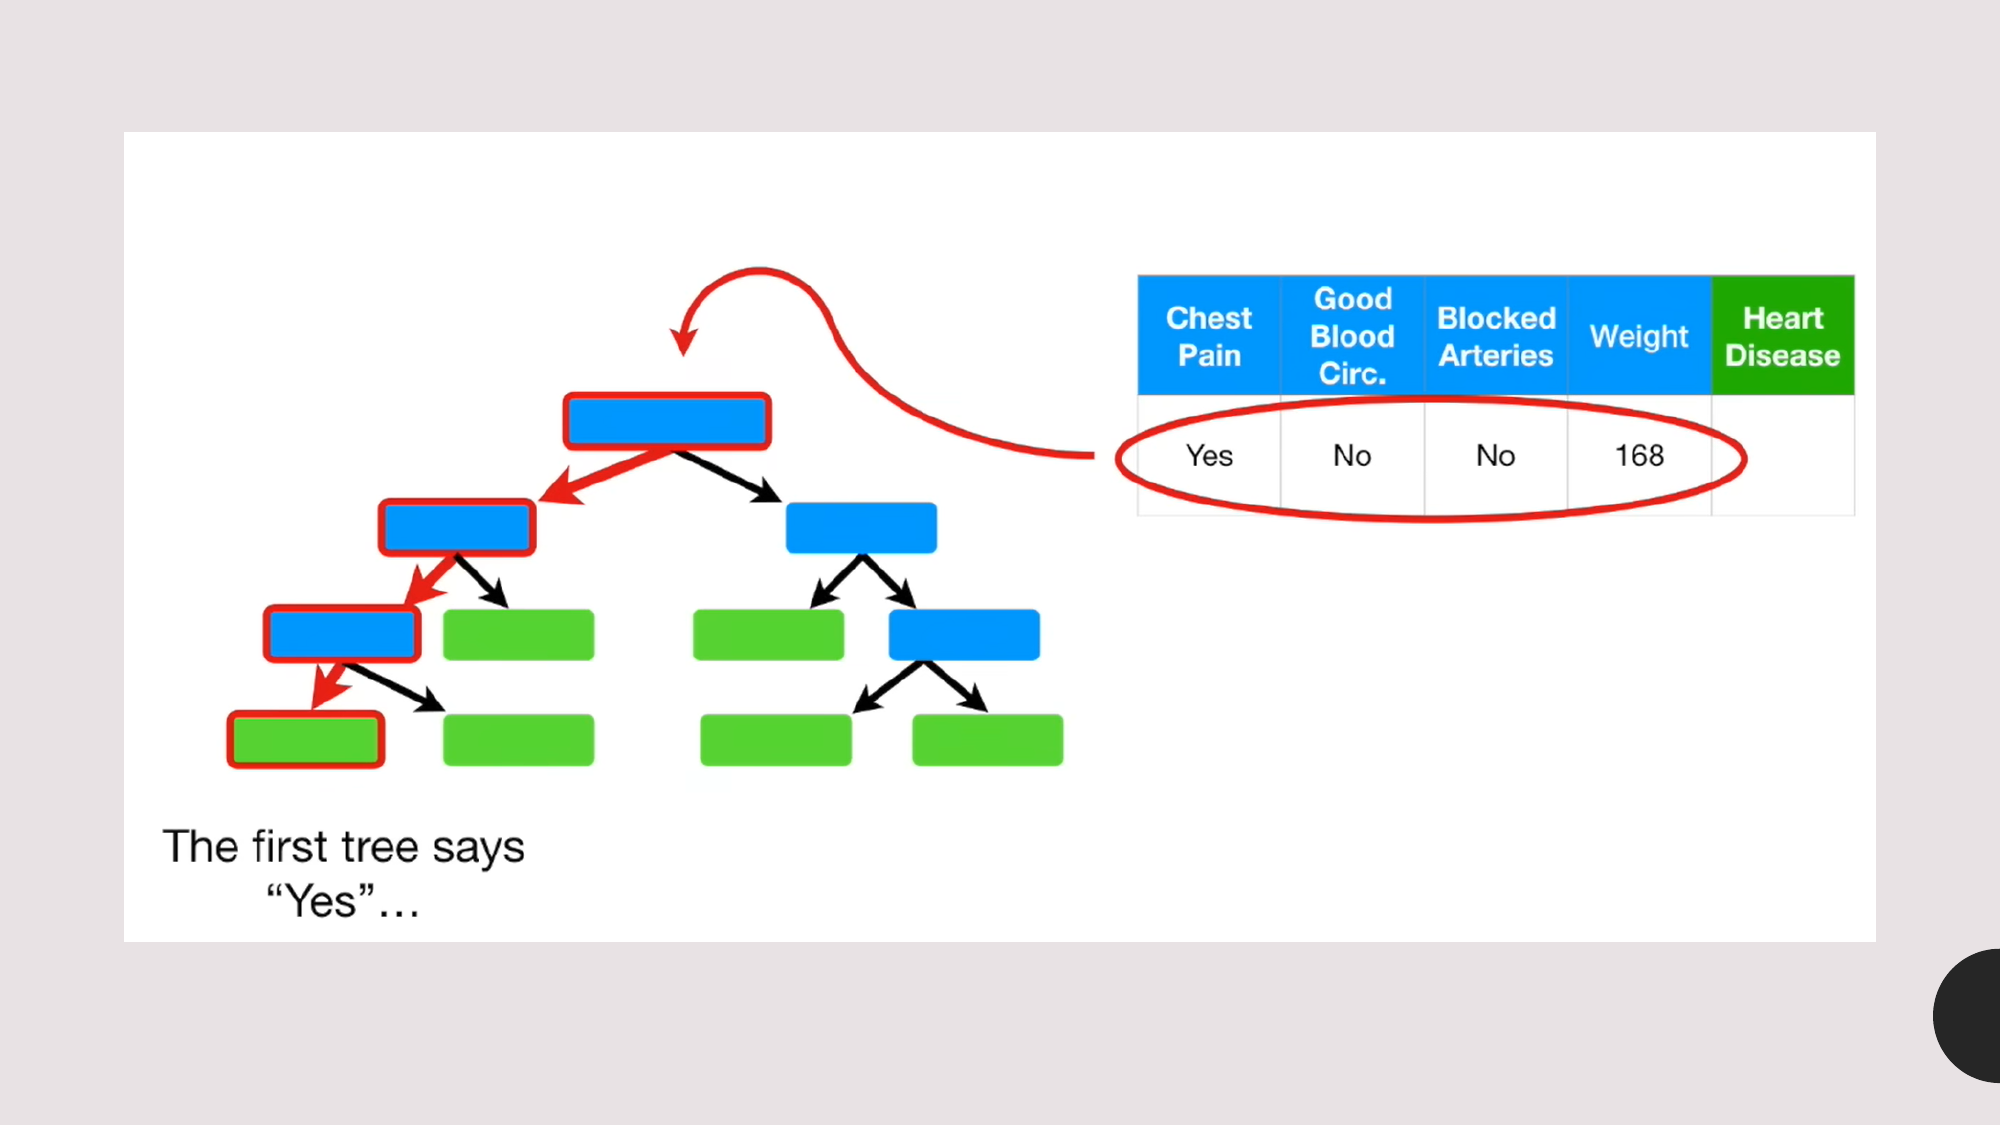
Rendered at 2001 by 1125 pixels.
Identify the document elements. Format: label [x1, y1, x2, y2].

picture [124, 132, 1876, 942]
text_box [0, 0, 2000, 1125]
text_box [1932, 947, 2000, 1085]
